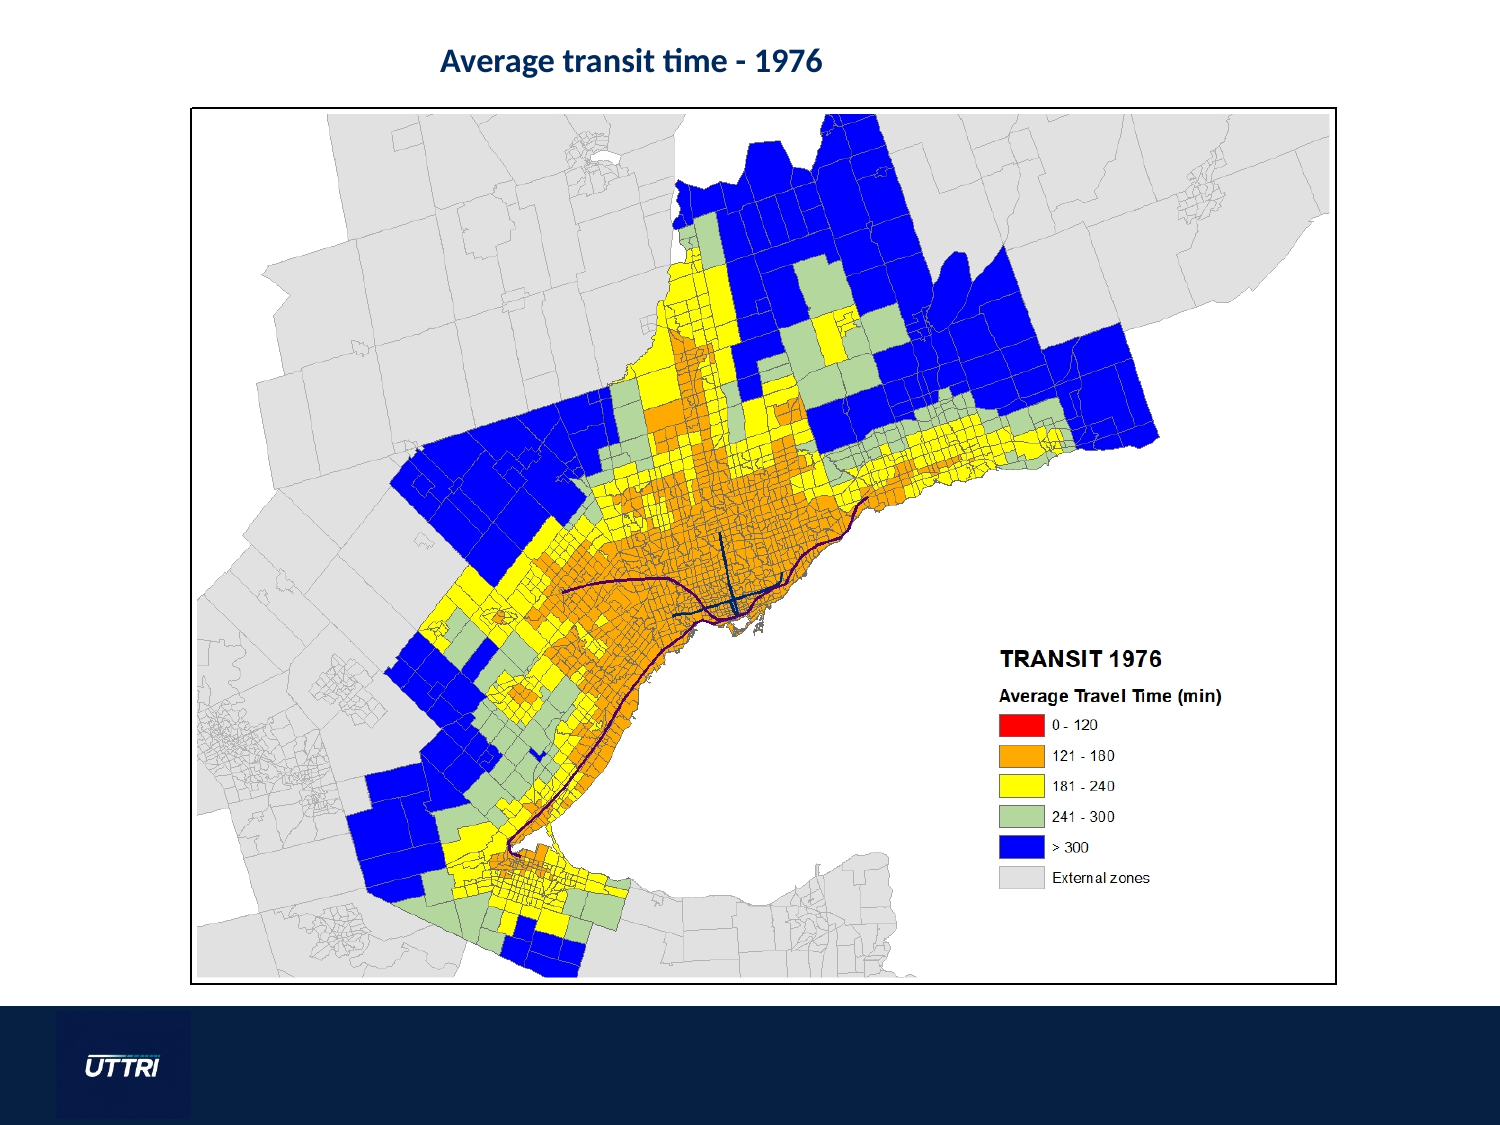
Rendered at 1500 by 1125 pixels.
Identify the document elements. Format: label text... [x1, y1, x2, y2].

picture [56, 1011, 191, 1119]
picture [170, 87, 1356, 1004]
text_box Average transit time - 1976 [425, 31, 1500, 88]
